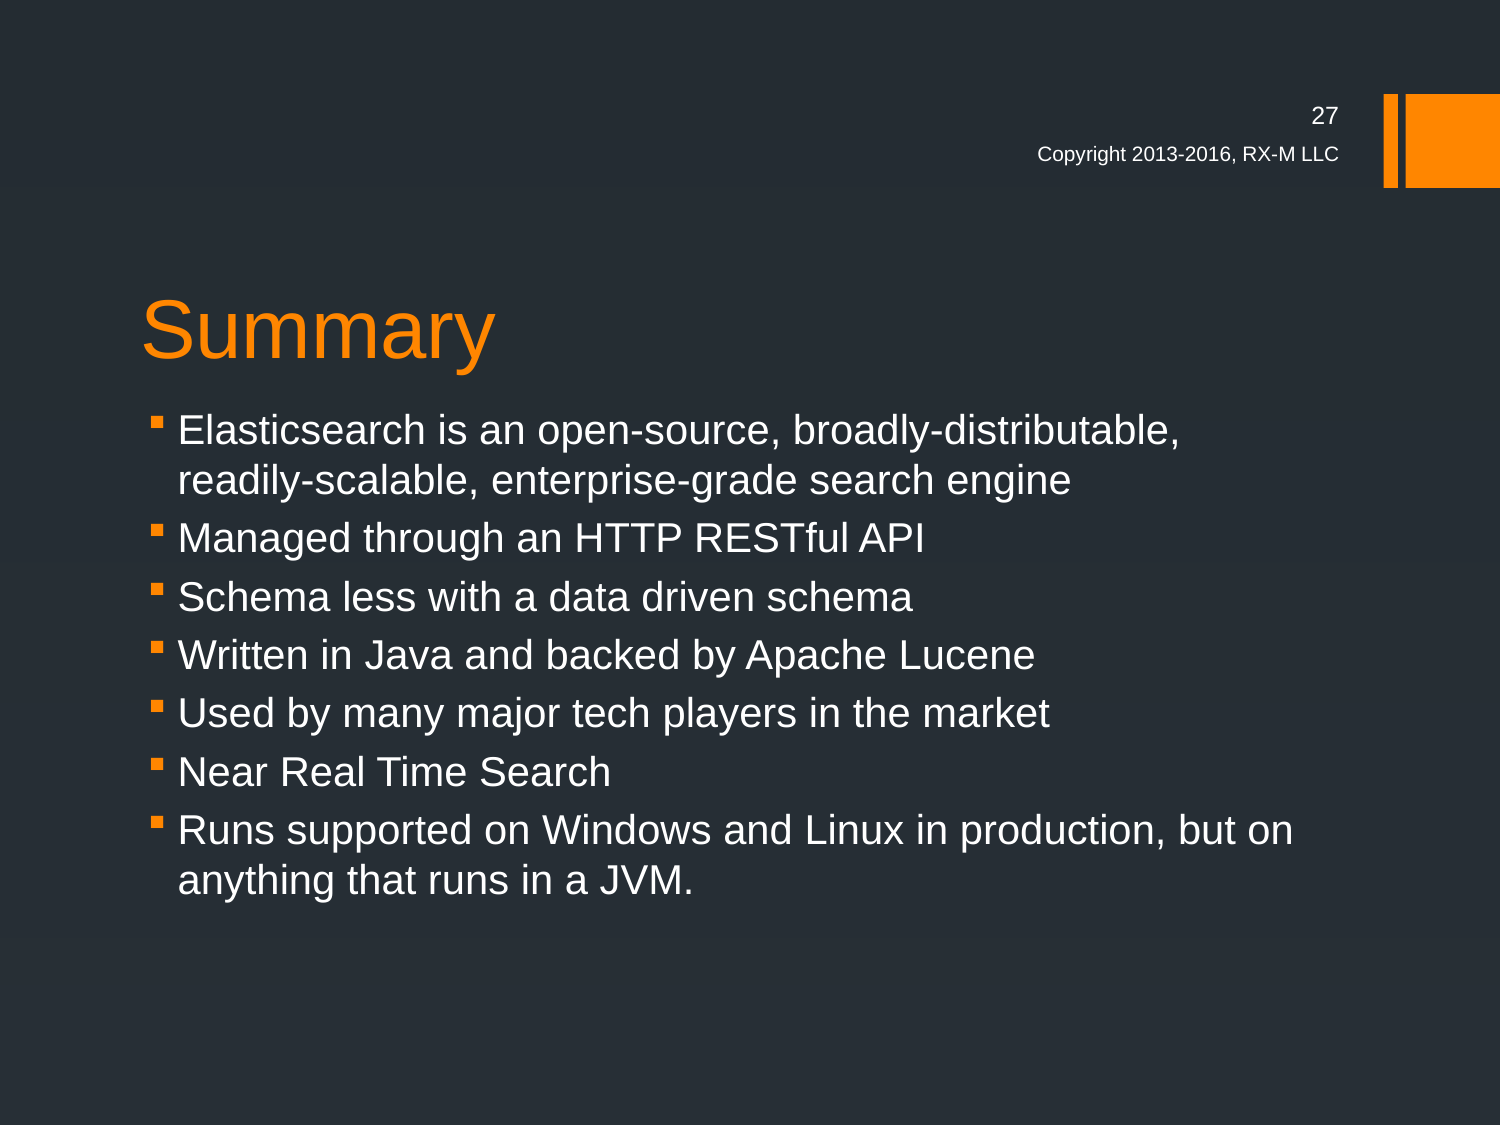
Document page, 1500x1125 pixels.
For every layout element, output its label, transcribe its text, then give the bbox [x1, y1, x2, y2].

list Elasticsearch is an open-source, broadly-distributable, readily-scalable, enterprise-grade search engine Managed through an HTTP RESTful API Schema less with a data driven schema Written in Java and backed by Apache Lucene Used by many major tech players in the market Near Real Time Search Runs supported on Windows and Linux in production, but on anything that runs in a JVM. [125, 394, 1325, 976]
slide_number 27 [1199, 90, 1355, 140]
footer Copyright 2013-2016, RX-M LLC [985, 140, 1355, 190]
title Summary [125, 193, 1325, 384]
